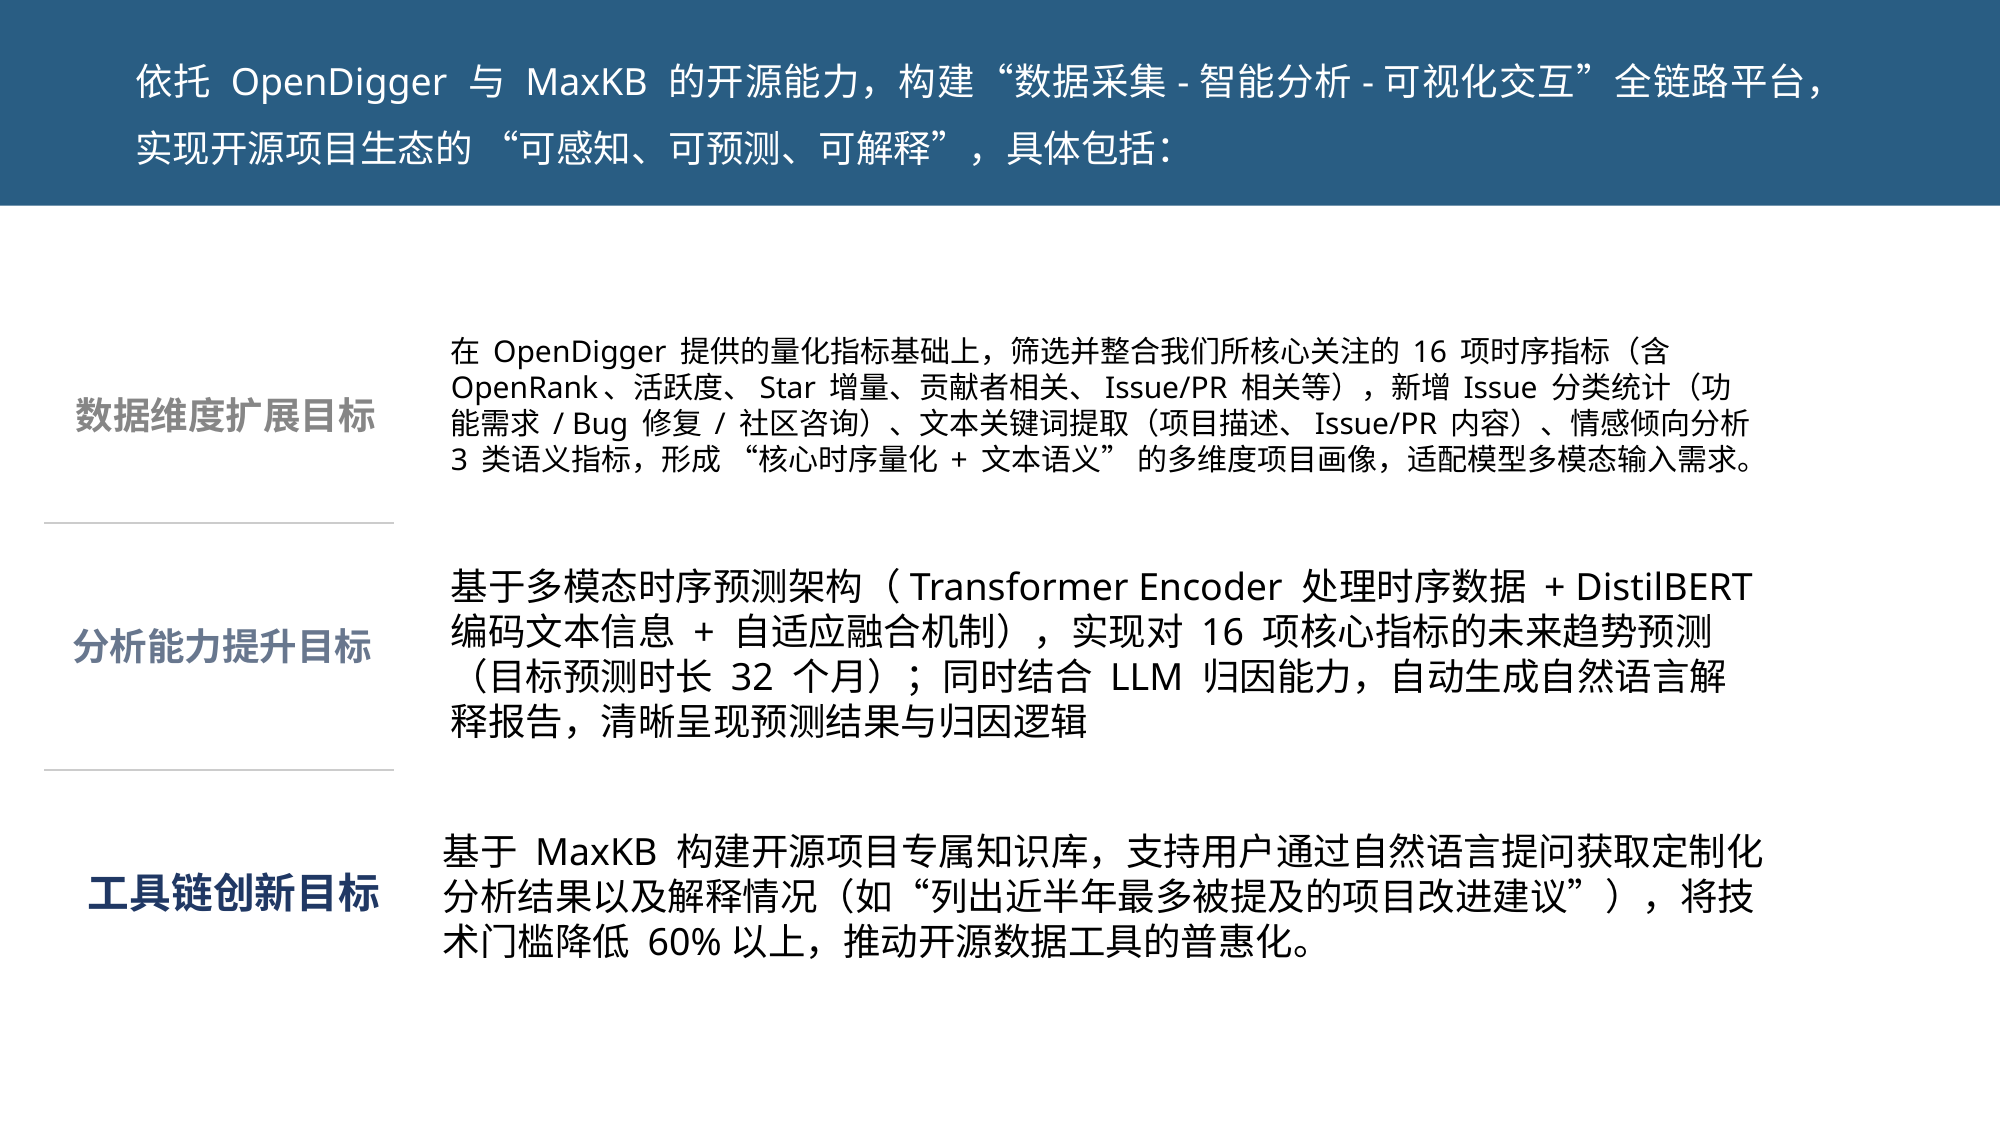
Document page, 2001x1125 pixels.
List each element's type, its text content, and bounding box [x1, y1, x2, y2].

text_box [0, 0, 2000, 207]
text_box 依托 OpenDigger 与 MaxKB 的开源能力，构建“数据采集-智能分析-可视化交互”全链路平台，实现开源项目生态的 “可感知、可预测、可解释”，具体包括： [120, 27, 1822, 178]
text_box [44, 332, 1766, 1000]
